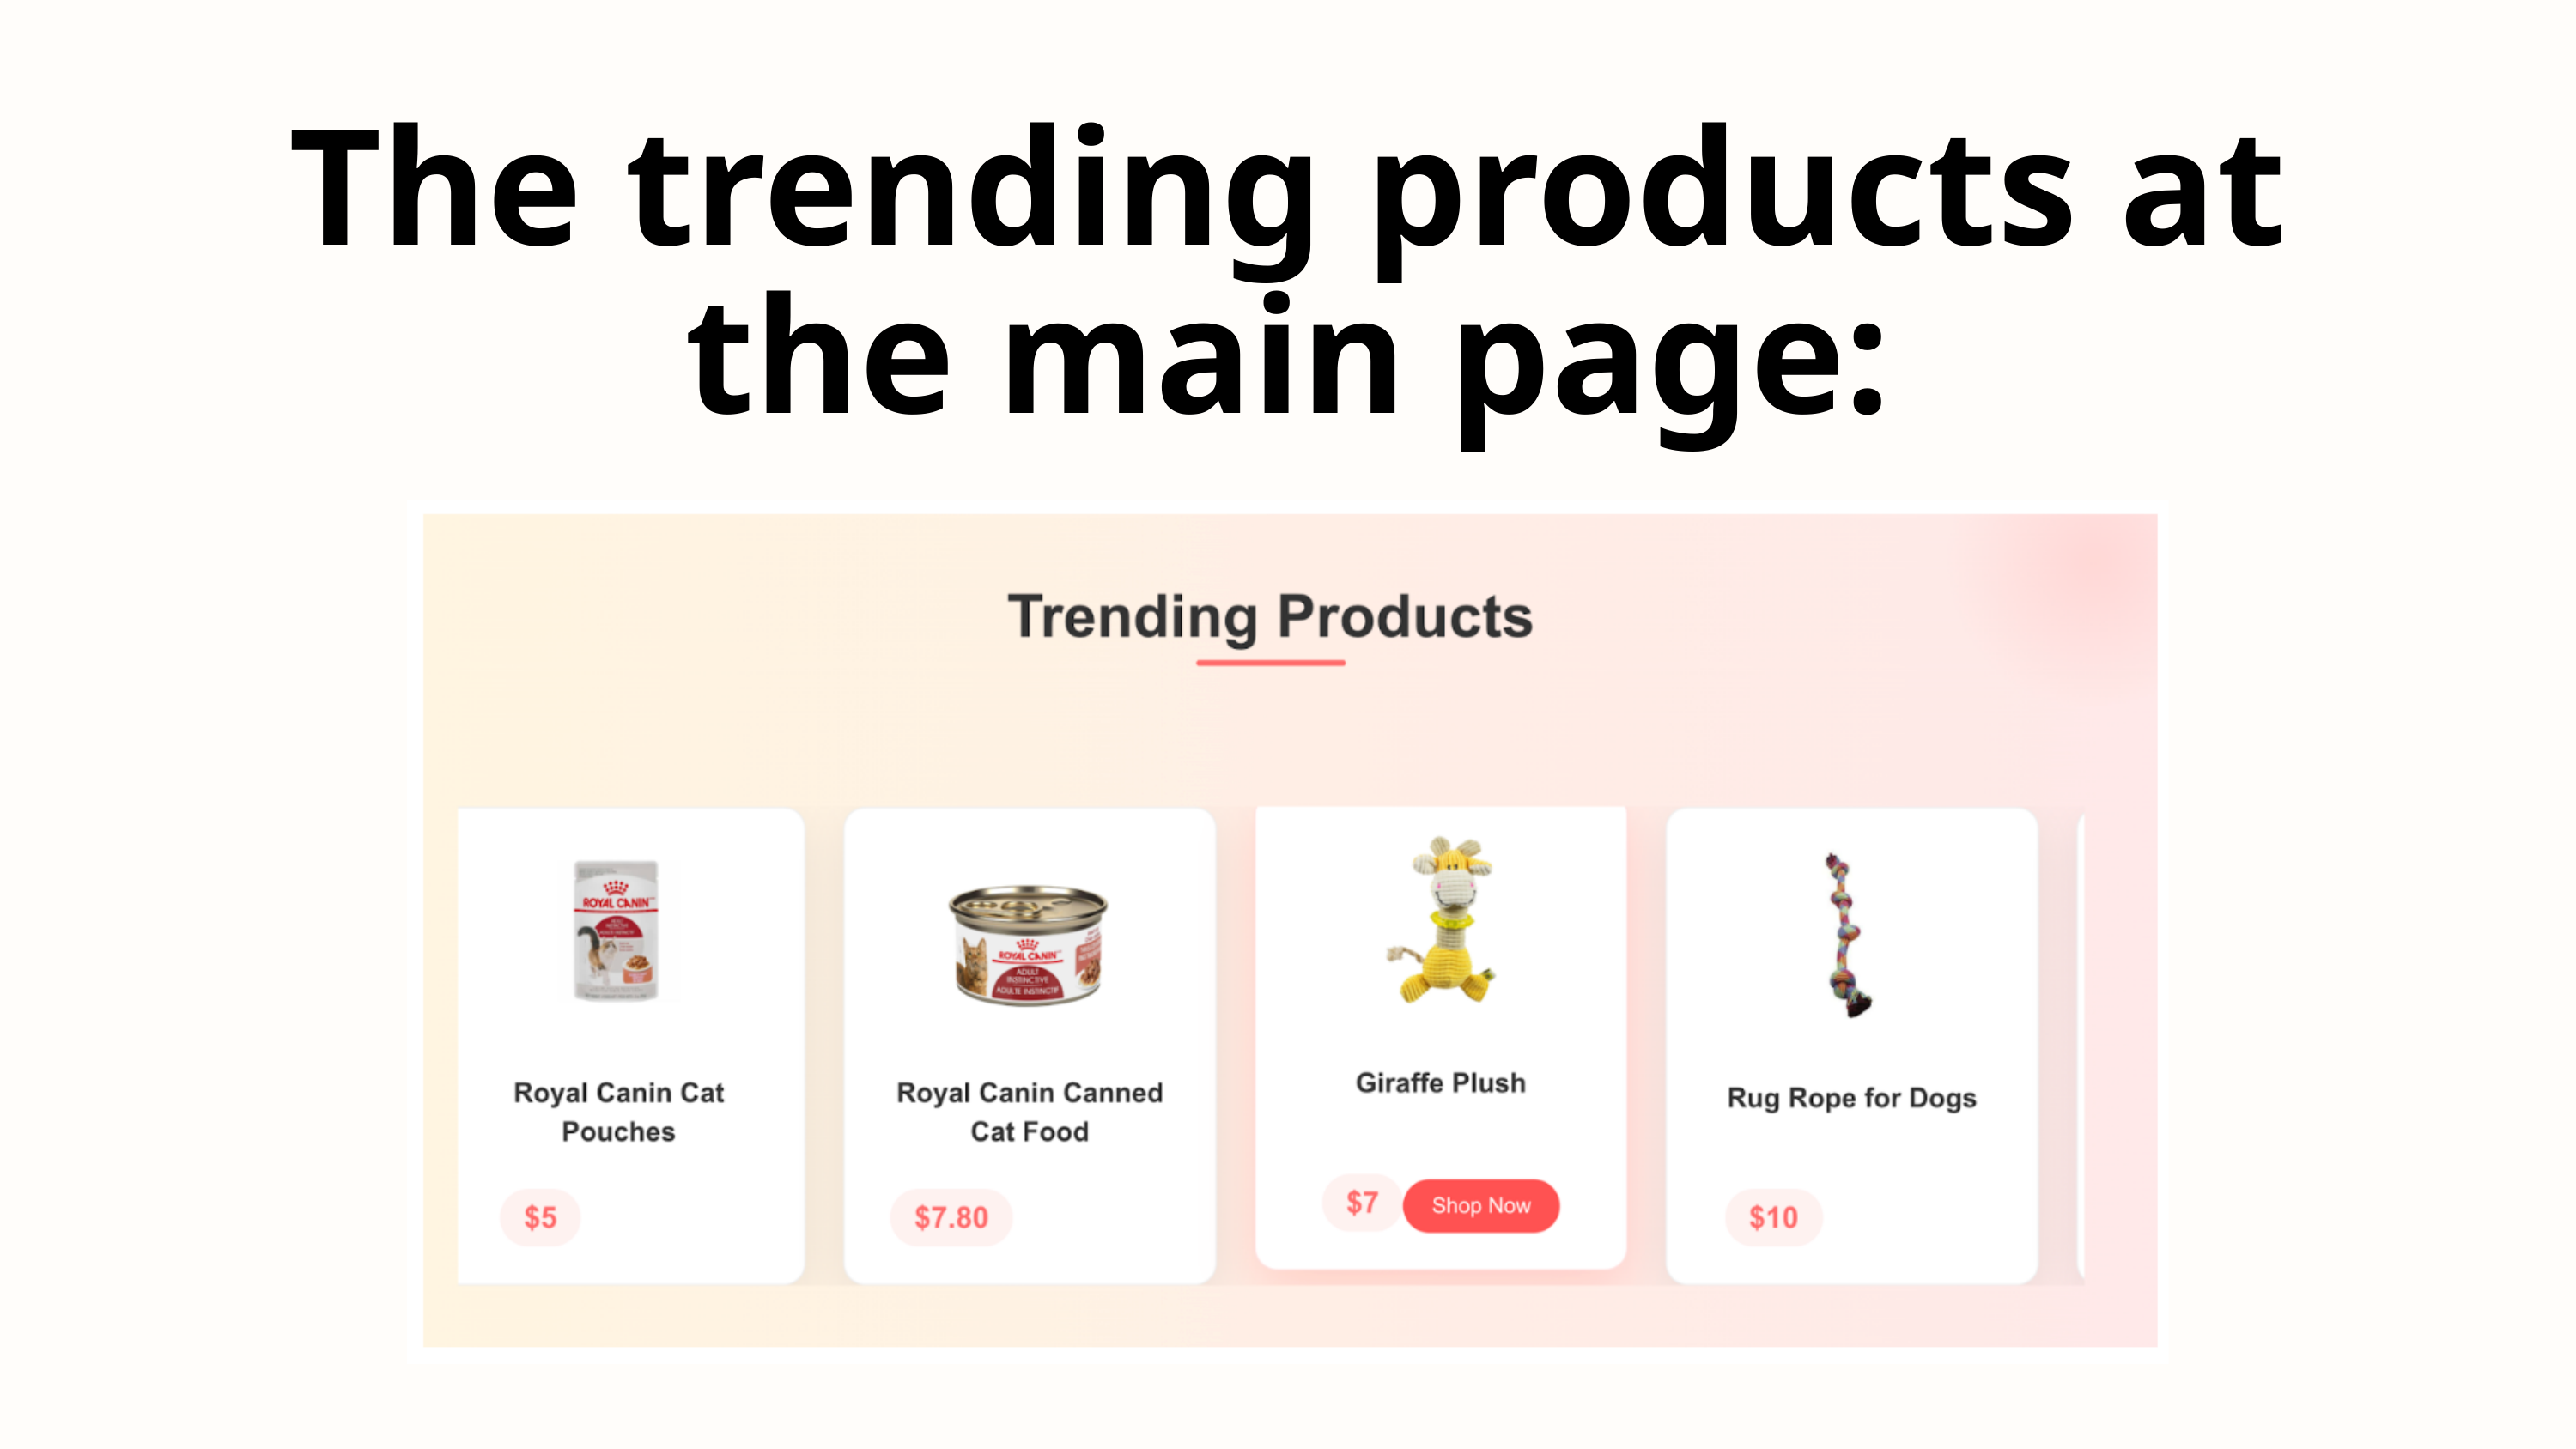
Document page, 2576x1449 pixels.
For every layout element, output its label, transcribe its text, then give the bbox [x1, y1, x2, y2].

text_box The trending products at the main page: [144, 107, 2432, 446]
text_box [407, 500, 2169, 1364]
